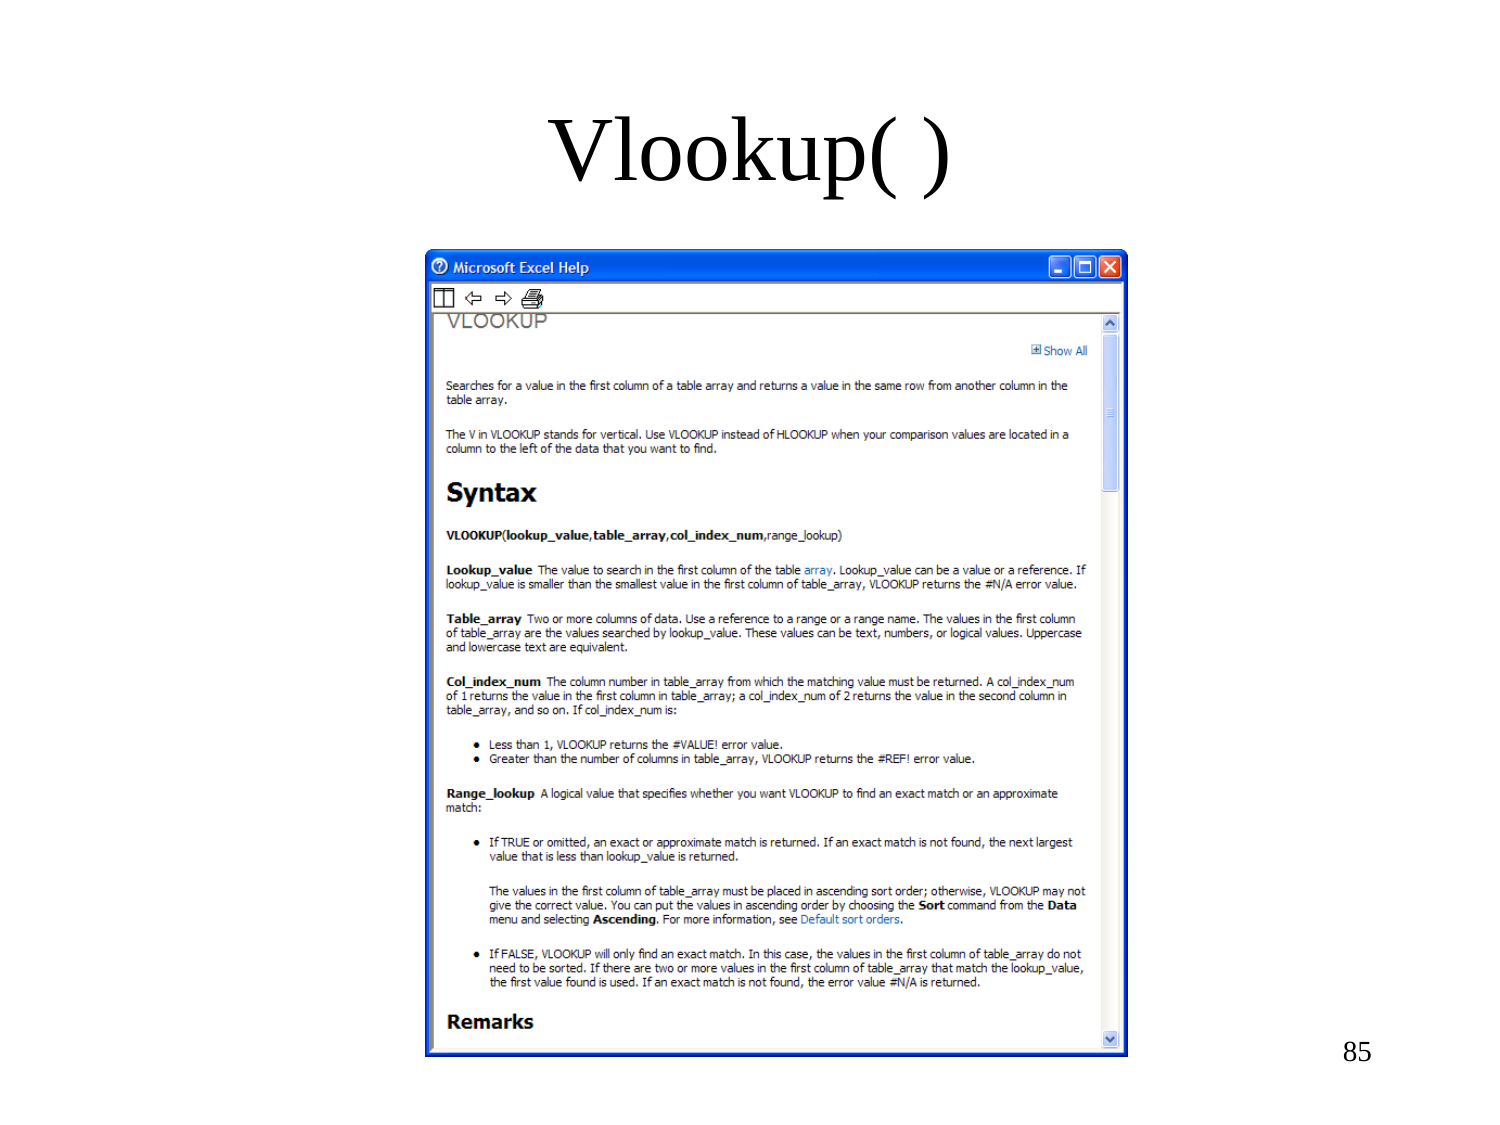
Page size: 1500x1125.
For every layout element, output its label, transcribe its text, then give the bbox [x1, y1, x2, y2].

title Vlookup( ) [112, 49, 1388, 238]
picture [424, 249, 1128, 1058]
slide_number 85 [1074, 1024, 1388, 1101]
